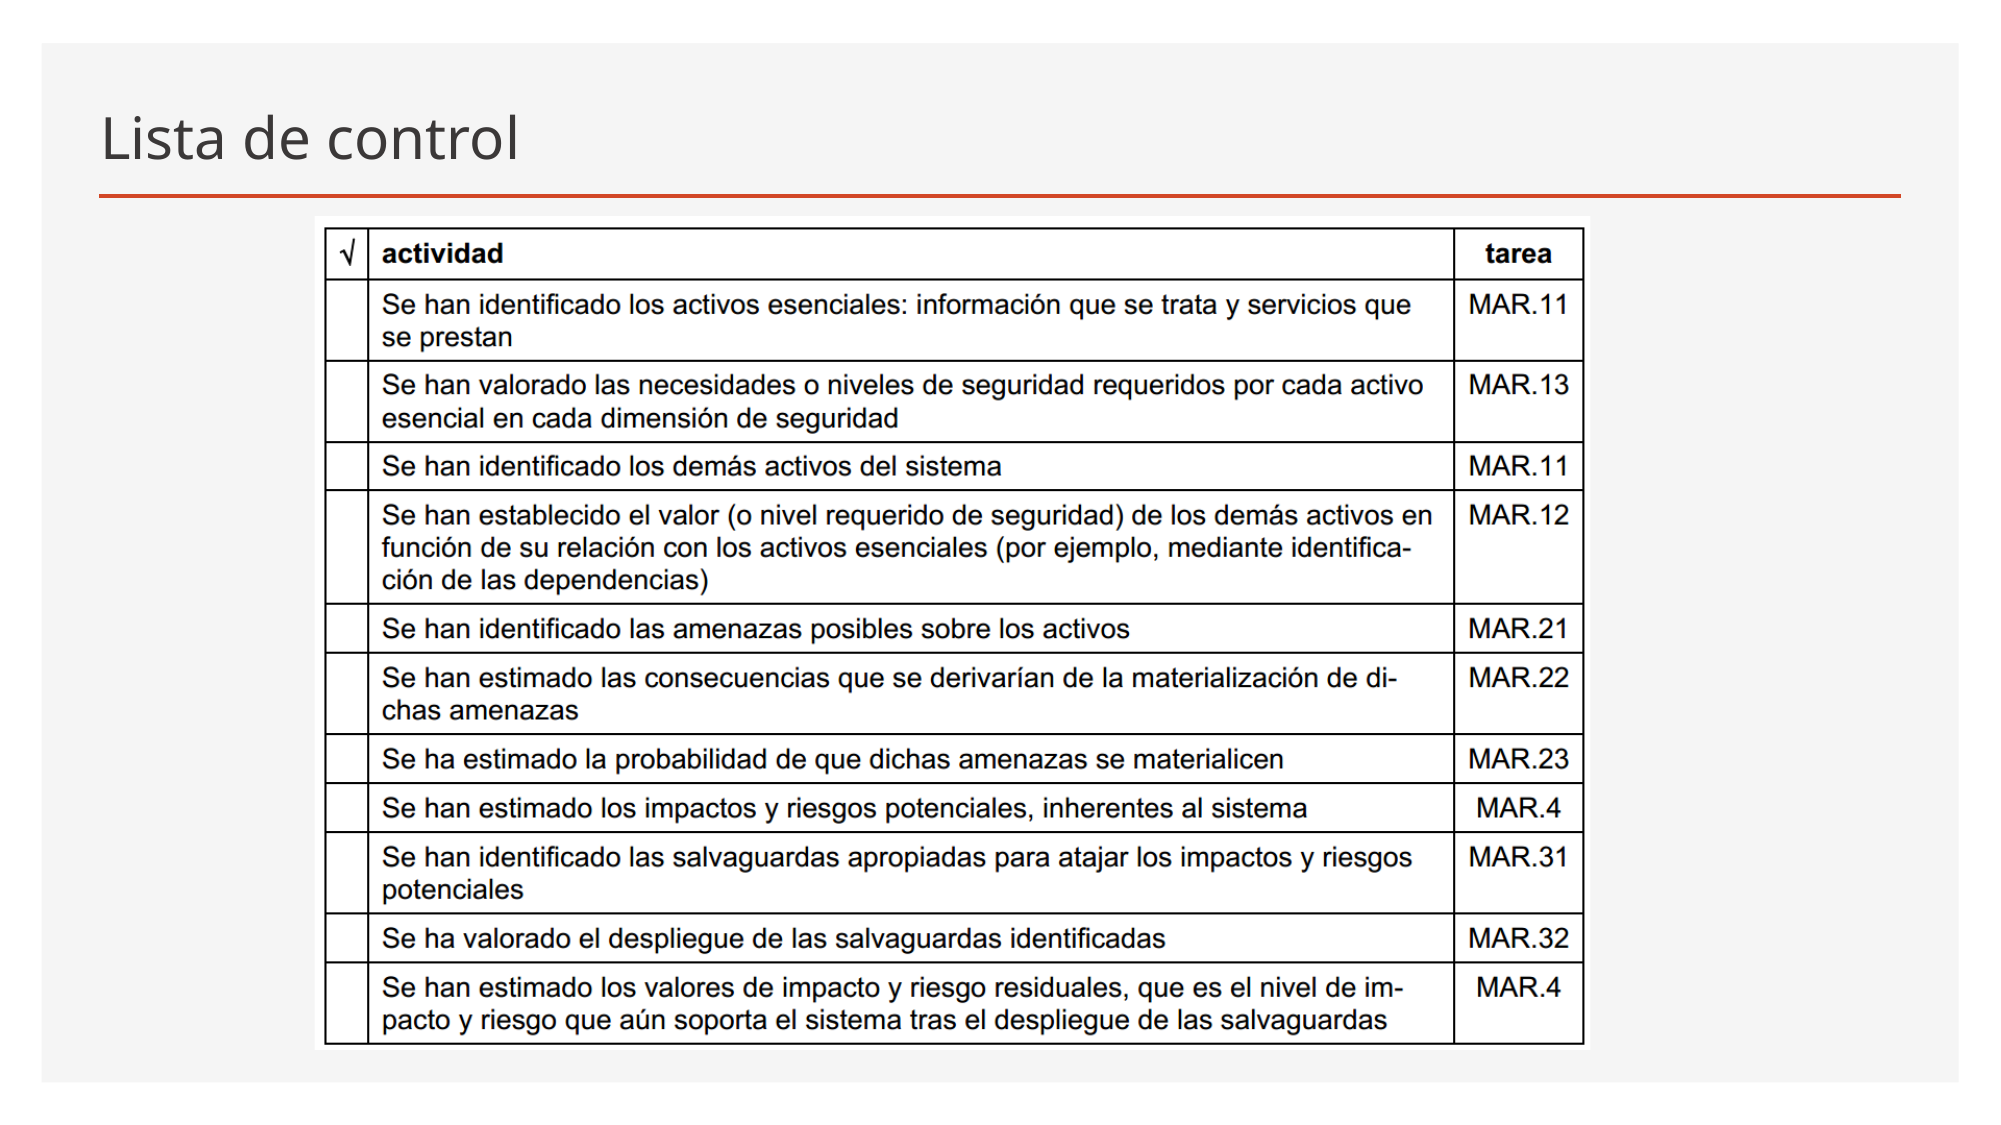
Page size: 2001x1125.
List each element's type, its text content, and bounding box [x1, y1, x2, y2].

title Lista de control [85, 73, 1214, 179]
picture [314, 216, 1591, 1050]
